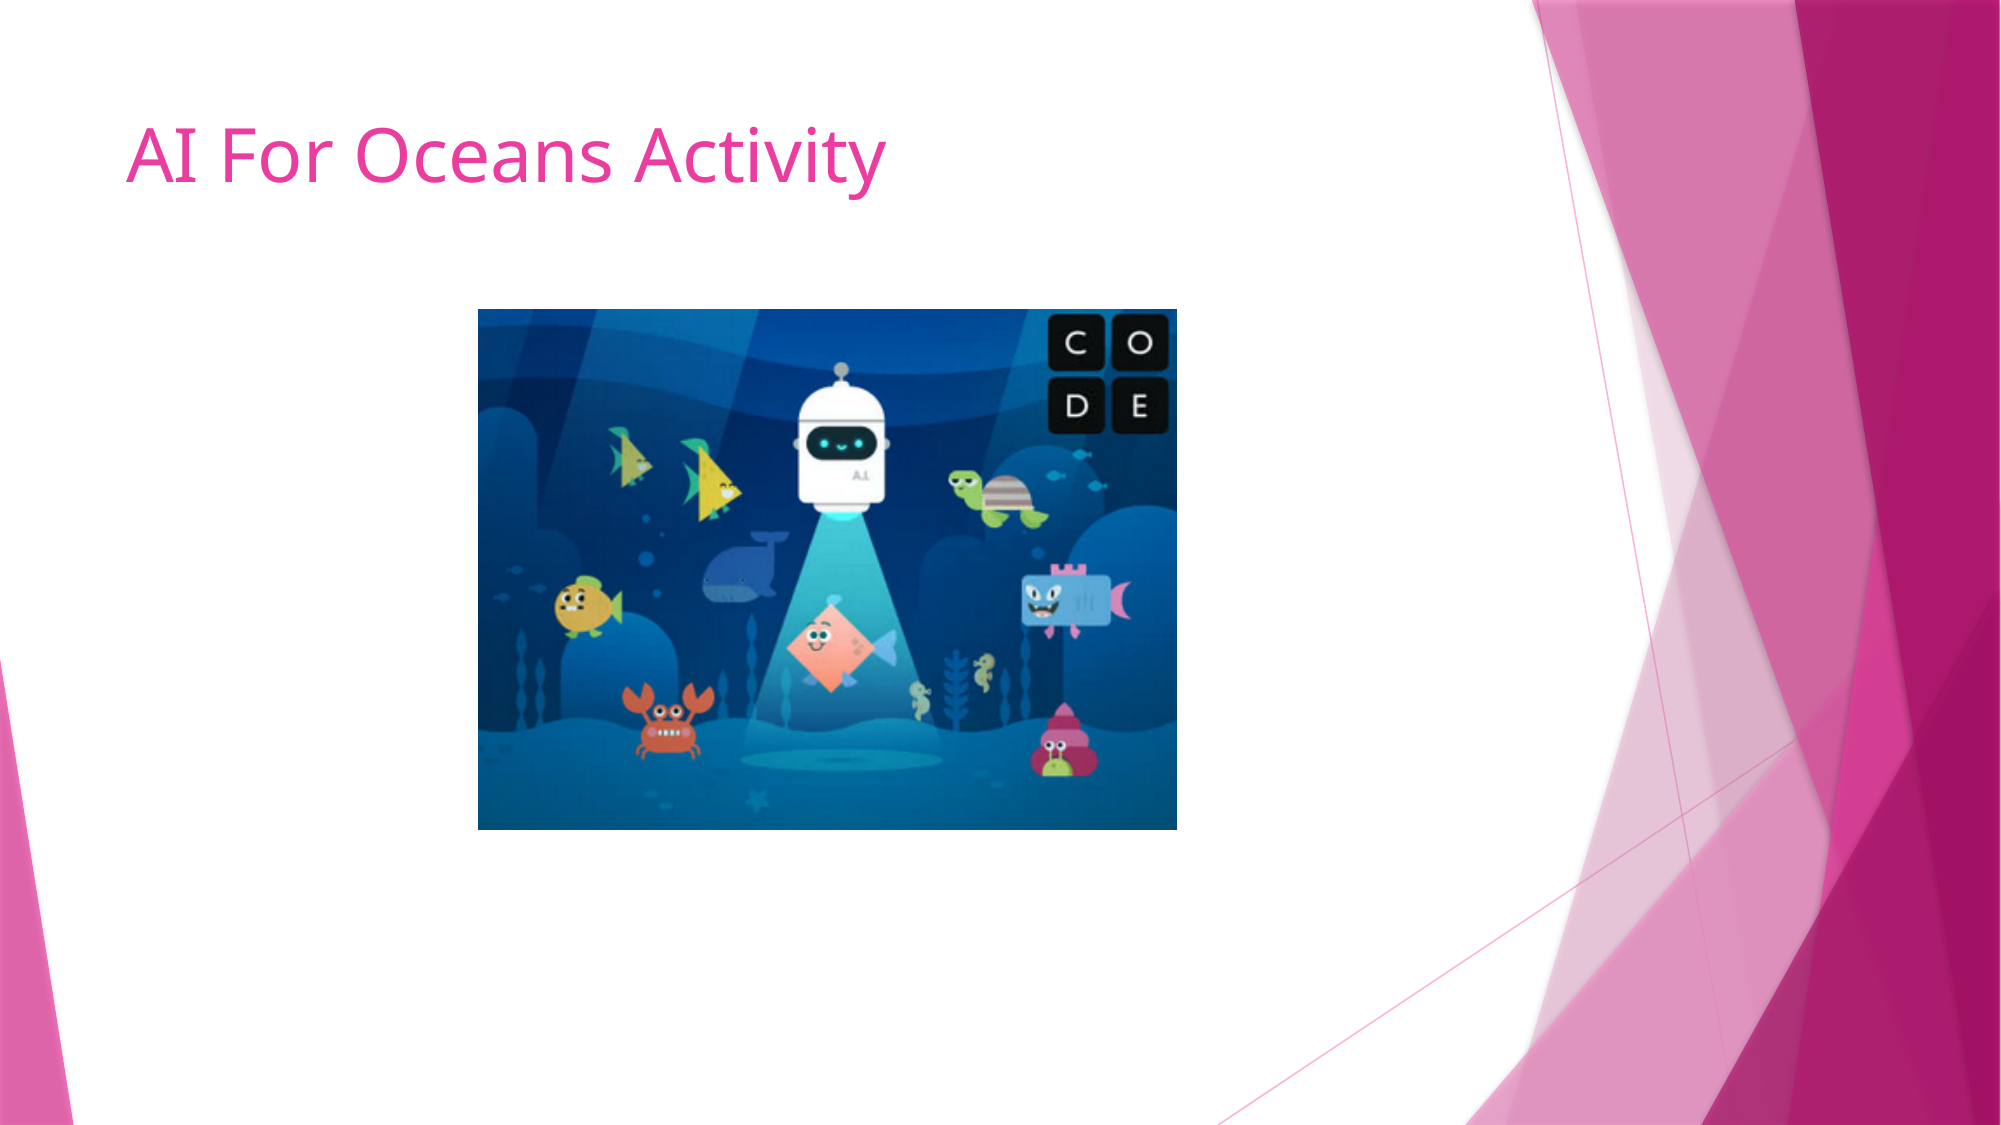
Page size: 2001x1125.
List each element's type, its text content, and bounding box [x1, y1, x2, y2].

title AI For Oceans Activity [111, 99, 1522, 317]
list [478, 308, 1177, 831]
